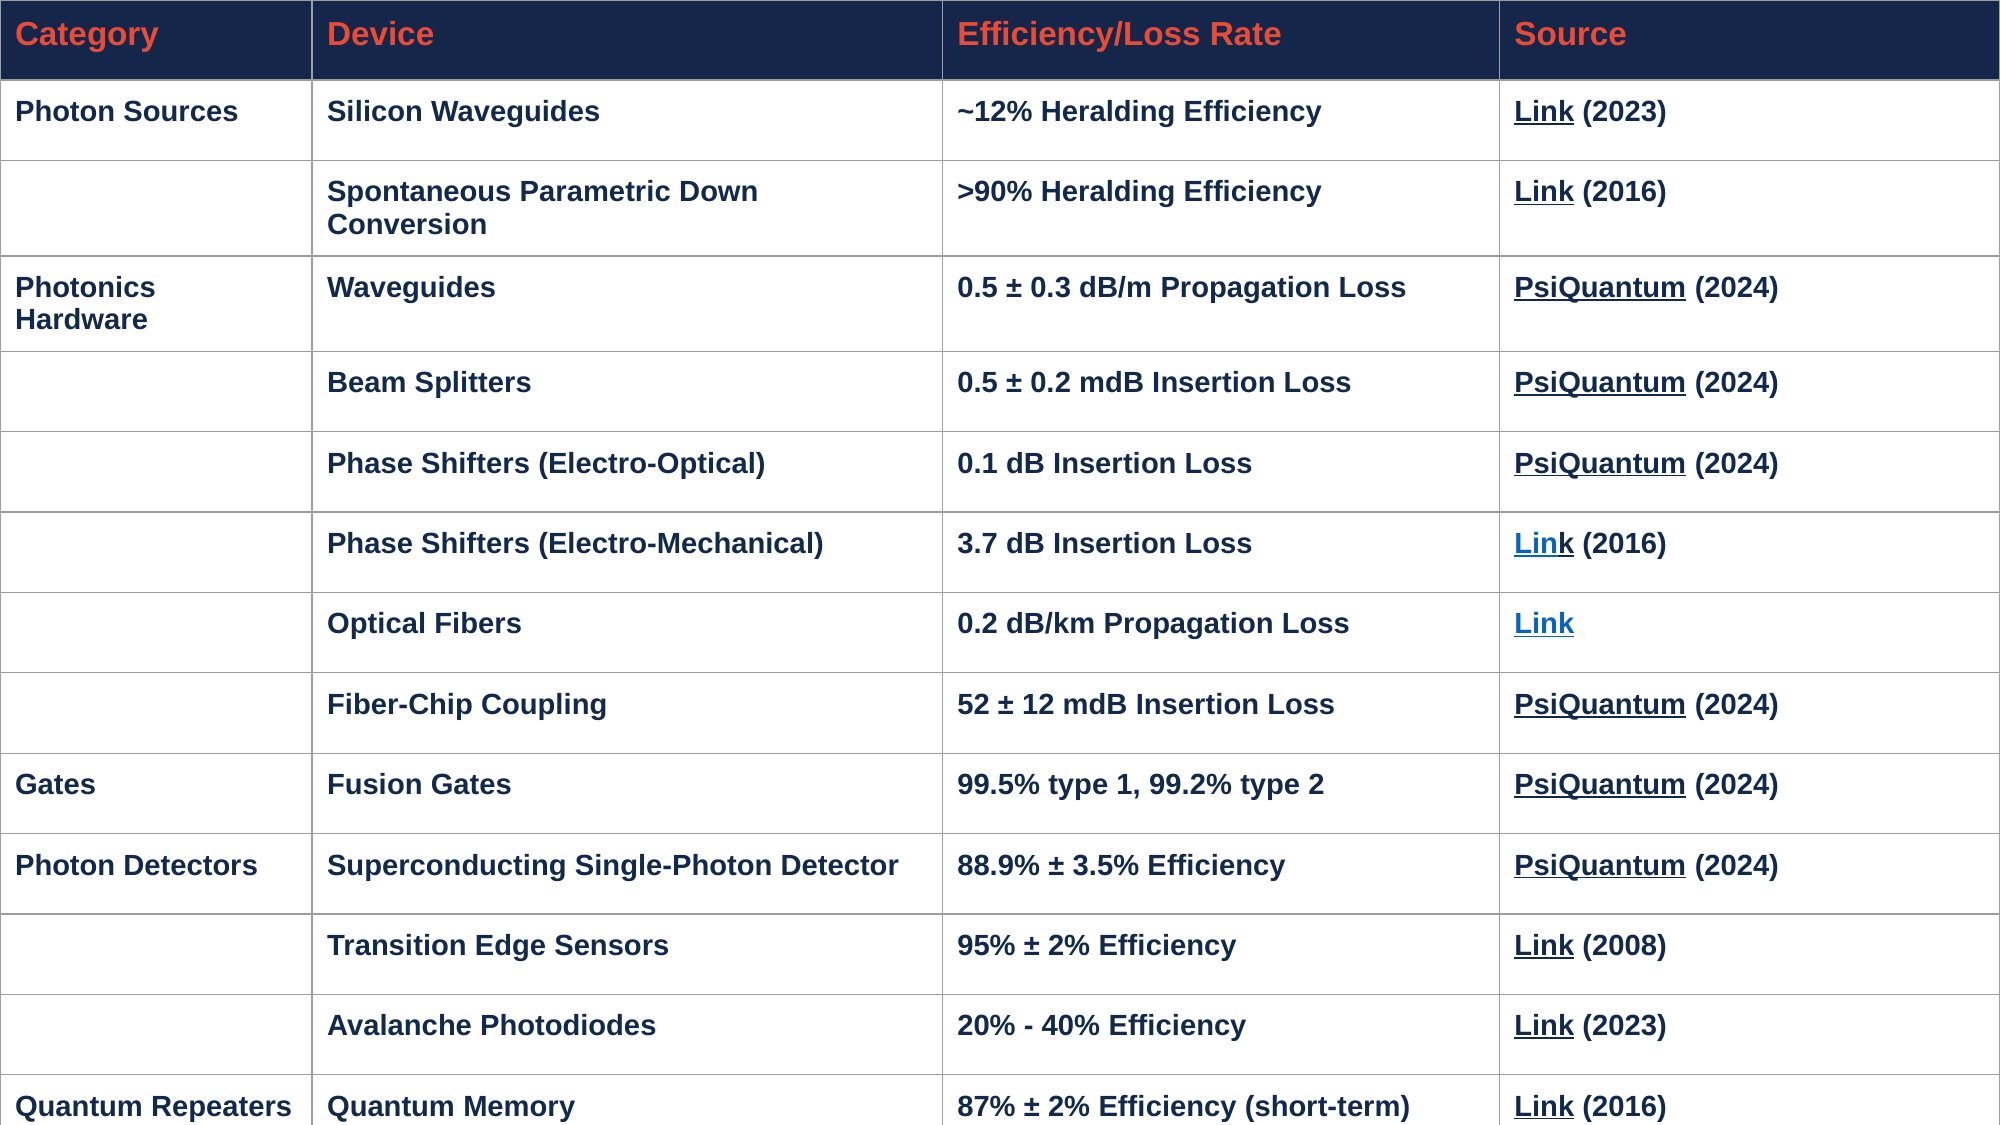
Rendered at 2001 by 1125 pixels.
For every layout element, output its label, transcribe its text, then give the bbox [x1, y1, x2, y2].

table_cell PsiQuantum (2024) [1500, 432, 1999, 511]
table_cell Silicon Waveguides [313, 81, 942, 160]
table_cell Beam Splitters [313, 352, 942, 431]
table_cell [1, 432, 311, 511]
table_cell [1, 995, 311, 1074]
table_cell 0.5 ± 0.2 mdB Insertion Loss [943, 352, 1499, 431]
table_cell 99.5% type 1, 99.2% type 2 [943, 754, 1499, 833]
table_cell Phase Shifters (Electro-Optical) [313, 432, 942, 511]
table_cell Superconducting Single-Photon Detector [313, 834, 942, 913]
table_cell >90% Heralding Efficiency [943, 161, 1499, 255]
table_header Category [1, 1, 311, 79]
table_cell Link (2016) [1500, 1075, 1999, 1125]
table_cell Link (2016) [1500, 513, 1999, 592]
table_header Source [1500, 1, 1999, 79]
table_cell Quantum Memory [313, 1075, 942, 1125]
table_cell PsiQuantum (2024) [1500, 834, 1999, 913]
table_cell Avalanche Photodiodes [313, 995, 942, 1074]
table_cell Transition Edge Sensors [313, 915, 942, 994]
table_cell Photon Detectors [1, 834, 311, 913]
table_cell PsiQuantum (2024) [1500, 673, 1999, 753]
table_cell Gates [1, 754, 311, 833]
table_cell [1, 673, 311, 753]
table_cell Phase Shifters (Electro-Mechanical) [313, 513, 942, 592]
table_cell Link [1500, 593, 1999, 672]
table_cell Optical Fibers [313, 593, 942, 672]
table_cell 3.7 dB Insertion Loss [943, 513, 1499, 592]
table_cell ~12% Heralding Efficiency [943, 81, 1499, 160]
table_cell 0.2 dB/km Propagation Loss [943, 593, 1499, 672]
table_cell Link (2008) [1500, 915, 1999, 994]
table_cell [1, 513, 311, 592]
table_cell [1, 593, 311, 672]
table_header Efficiency/Loss Rate [943, 1, 1499, 79]
table_cell Waveguides [313, 257, 942, 351]
table_cell 88.9% ± 3.5% Efficiency [943, 834, 1499, 913]
table_cell 20% - 40% Efficiency [943, 995, 1499, 1074]
table_cell 87% ± 2% Efficiency (short-term) [943, 1075, 1499, 1125]
table_cell 0.1 dB Insertion Loss [943, 432, 1499, 511]
table_cell Fusion Gates [313, 754, 942, 833]
table_cell [1, 915, 311, 994]
table_cell Link (2023) [1500, 81, 1999, 160]
table_cell Photonics Hardware [1, 257, 311, 351]
table_cell 0.5 ± 0.3 dB/m Propagation Loss [943, 257, 1499, 351]
table_cell PsiQuantum (2024) [1500, 352, 1999, 431]
table_cell [1, 352, 311, 431]
table_cell Spontaneous Parametric Down Conversion [313, 161, 942, 255]
table_cell Link (2023) [1500, 995, 1999, 1074]
table_cell Link (2016) [1500, 161, 1999, 255]
table_cell [1, 161, 311, 255]
table_cell Photon Sources [1, 81, 311, 160]
table_cell Quantum Repeaters [1, 1075, 311, 1125]
table_cell 95% ± 2% Efficiency [943, 915, 1499, 994]
table_header Device [313, 1, 942, 79]
table_cell 52 ± 12 mdB Insertion Loss [943, 673, 1499, 753]
table_cell PsiQuantum (2024) [1500, 754, 1999, 833]
table_cell Fiber-Chip Coupling [313, 673, 942, 753]
table_cell PsiQuantum (2024) [1500, 257, 1999, 351]
